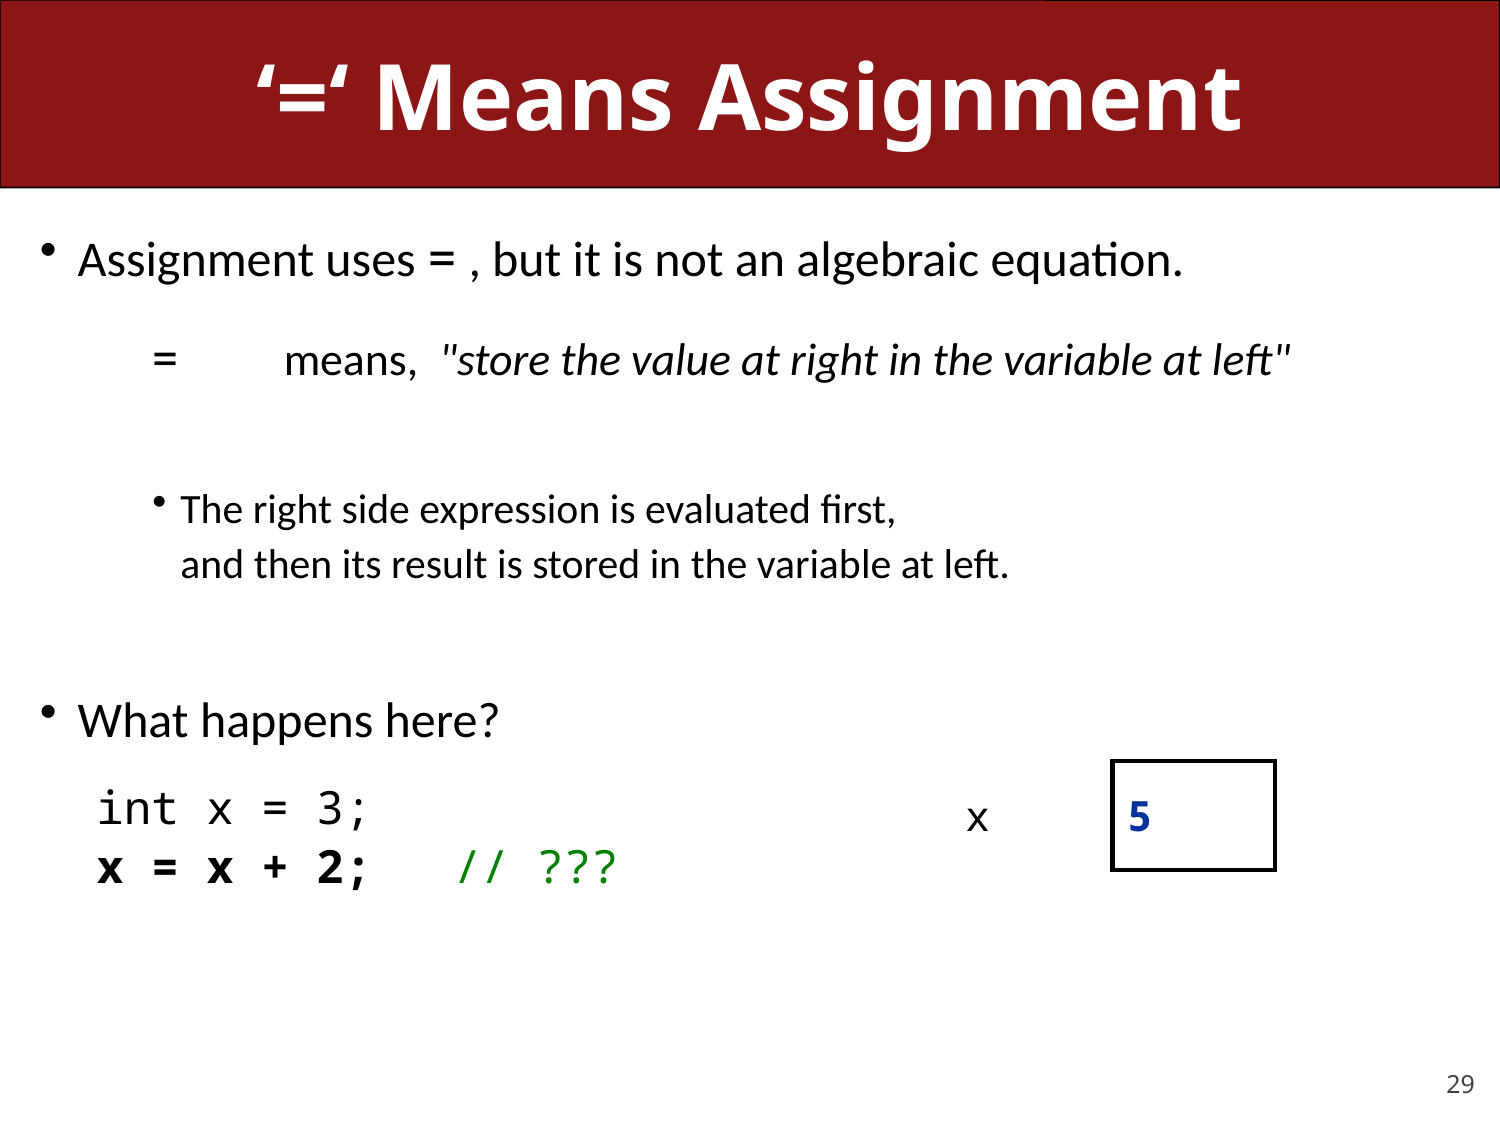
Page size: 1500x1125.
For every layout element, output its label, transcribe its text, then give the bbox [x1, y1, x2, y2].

list Assignment uses = , but it is not an algebraic equation. = means, "store the value at right in the variable at left" The right side expression is evaluated first, and then its result is stored in the variable at left. What happens here? int x = 3; x = x + 2; // ??? [24, 212, 1475, 1063]
table_header 5 [1115, 763, 1273, 868]
title ‘=‘ Means Assignment [75, 0, 1425, 188]
table_header x [950, 761, 1110, 870]
